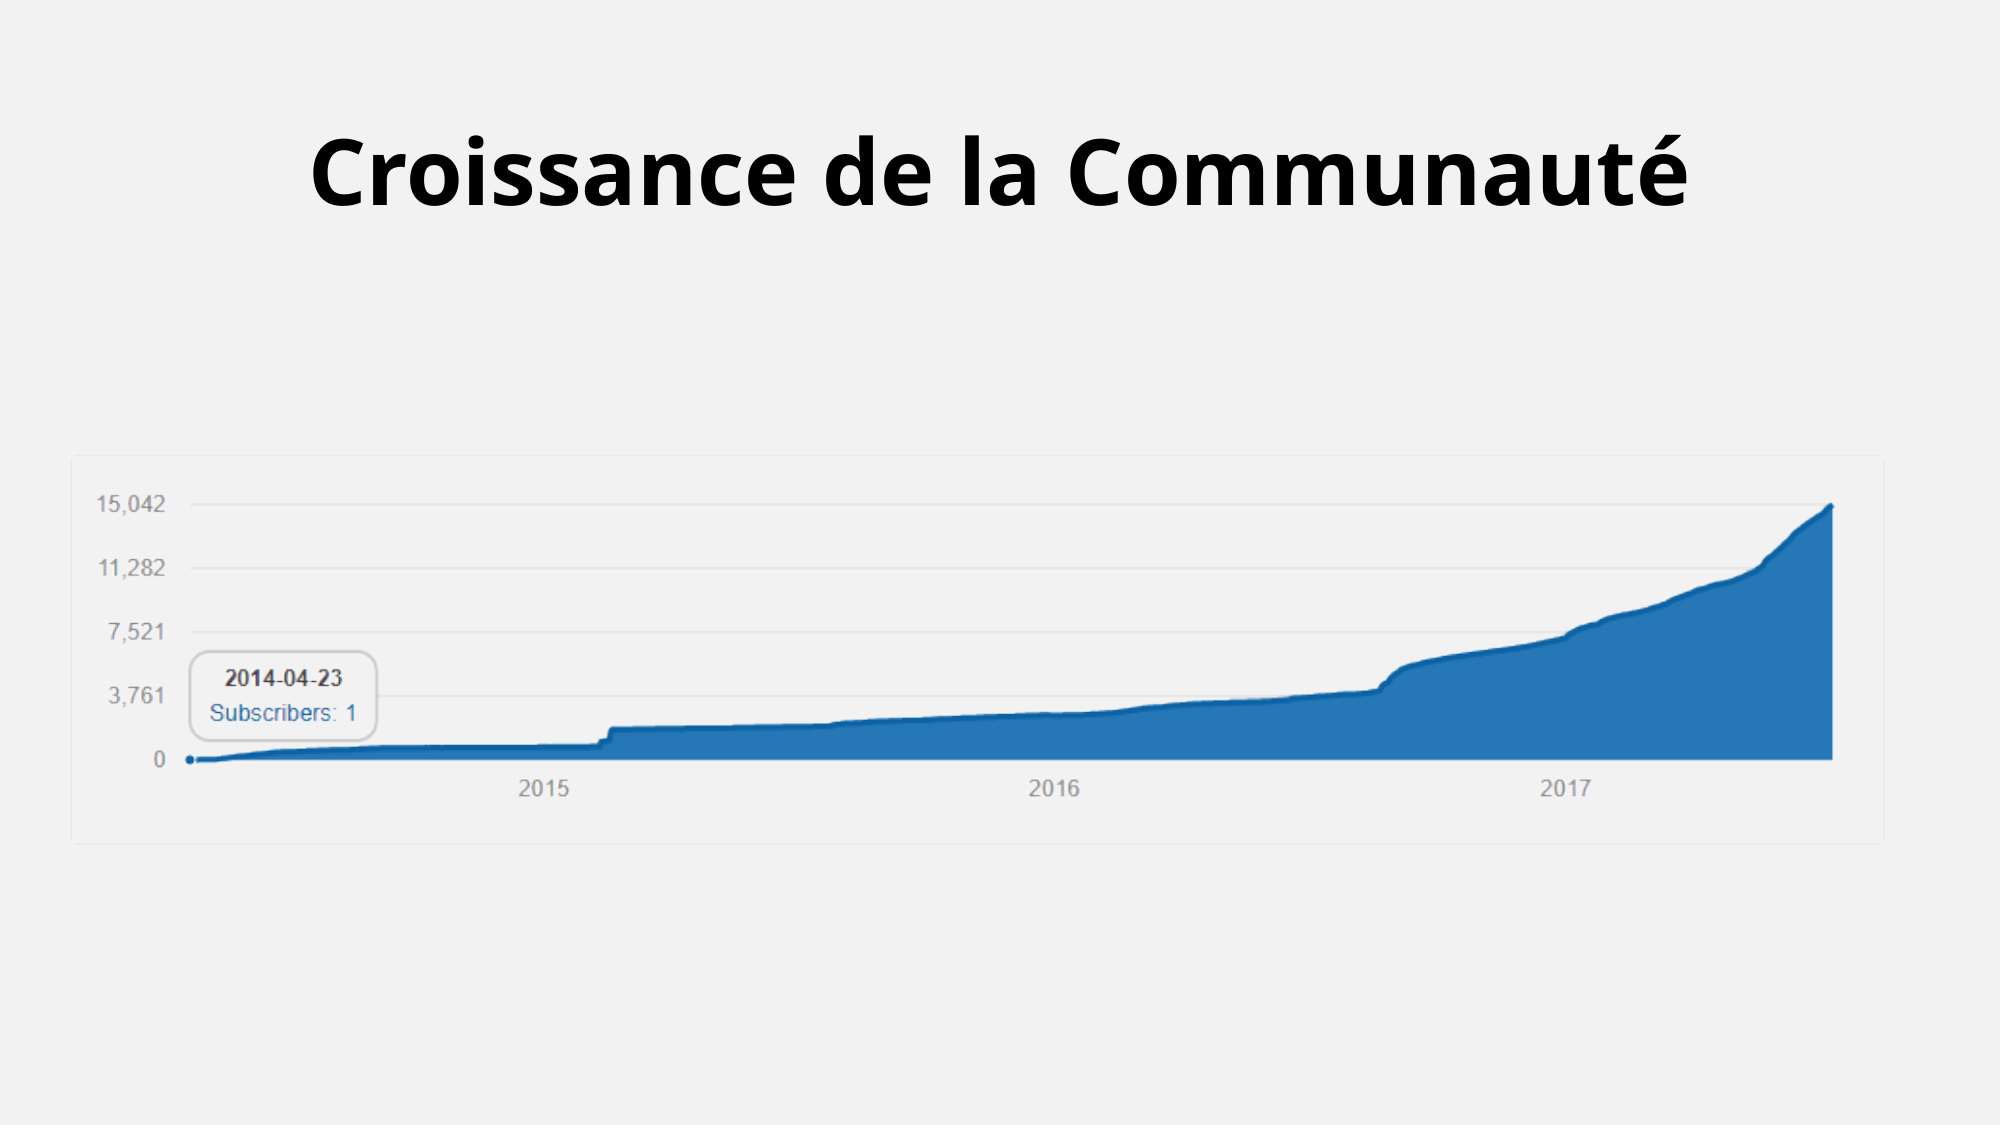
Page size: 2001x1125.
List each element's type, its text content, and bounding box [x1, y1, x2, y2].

picture [61, 443, 1899, 861]
text_box Croissance de la Communauté [137, 59, 1863, 278]
